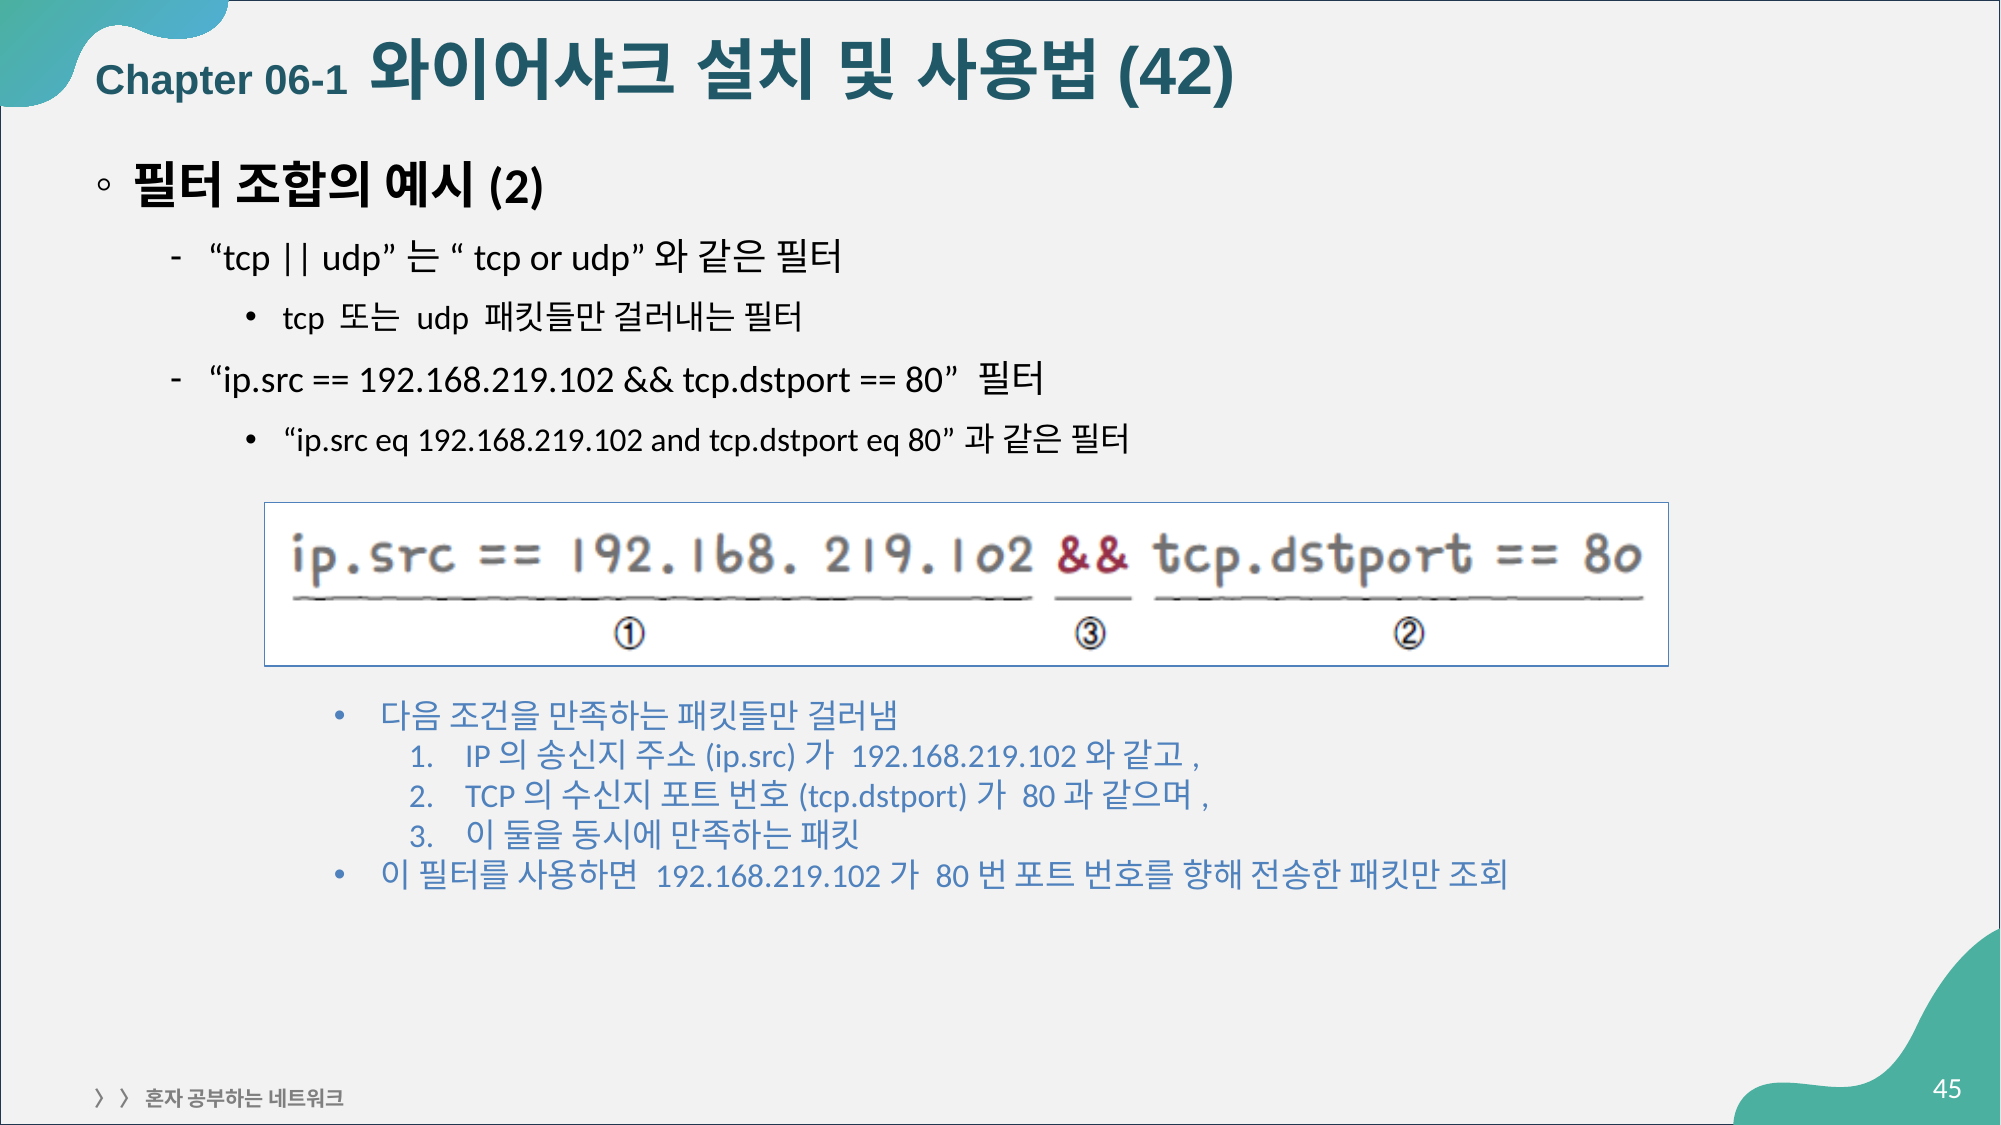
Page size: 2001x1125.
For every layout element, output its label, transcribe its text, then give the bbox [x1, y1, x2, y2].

title Chapter 06-1 와이어샤크 설치 및 사용법(42) [79, 17, 1931, 128]
list 필터 조합의 예시(2) “tcp || udp”는 “tcp or udp”와 같은 필터 tcp 또는 udp 패킷들만 걸러내는 필터 “ip.src == 192.168.219.102 && tcp.dstport == 80” 필터 “ip.src eq 192.168.219.102 and tcp.dstport eq 80”과 같은 필터 [79, 133, 1931, 1035]
text_box 다음 조건을 만족하는 패킷들만 걸러냄 IP의 송신지 주소(ip.src)가 192.168.219.102와 같고, TCP의 수신지 포트 번호(tcp.dstport)가 80과 같으며, 이 둘을 동시에 만족하는 패킷 이 필터를 사용하면 192.168.219.102가 80번 포트 번호를 향해 전송한 패킷만 조회 [318, 687, 1687, 902]
picture [264, 502, 1668, 666]
footer 〉 〉 혼자 공부하는 네트워크 [79, 1078, 755, 1114]
slide_number ‹#› [1917, 1061, 1984, 1122]
